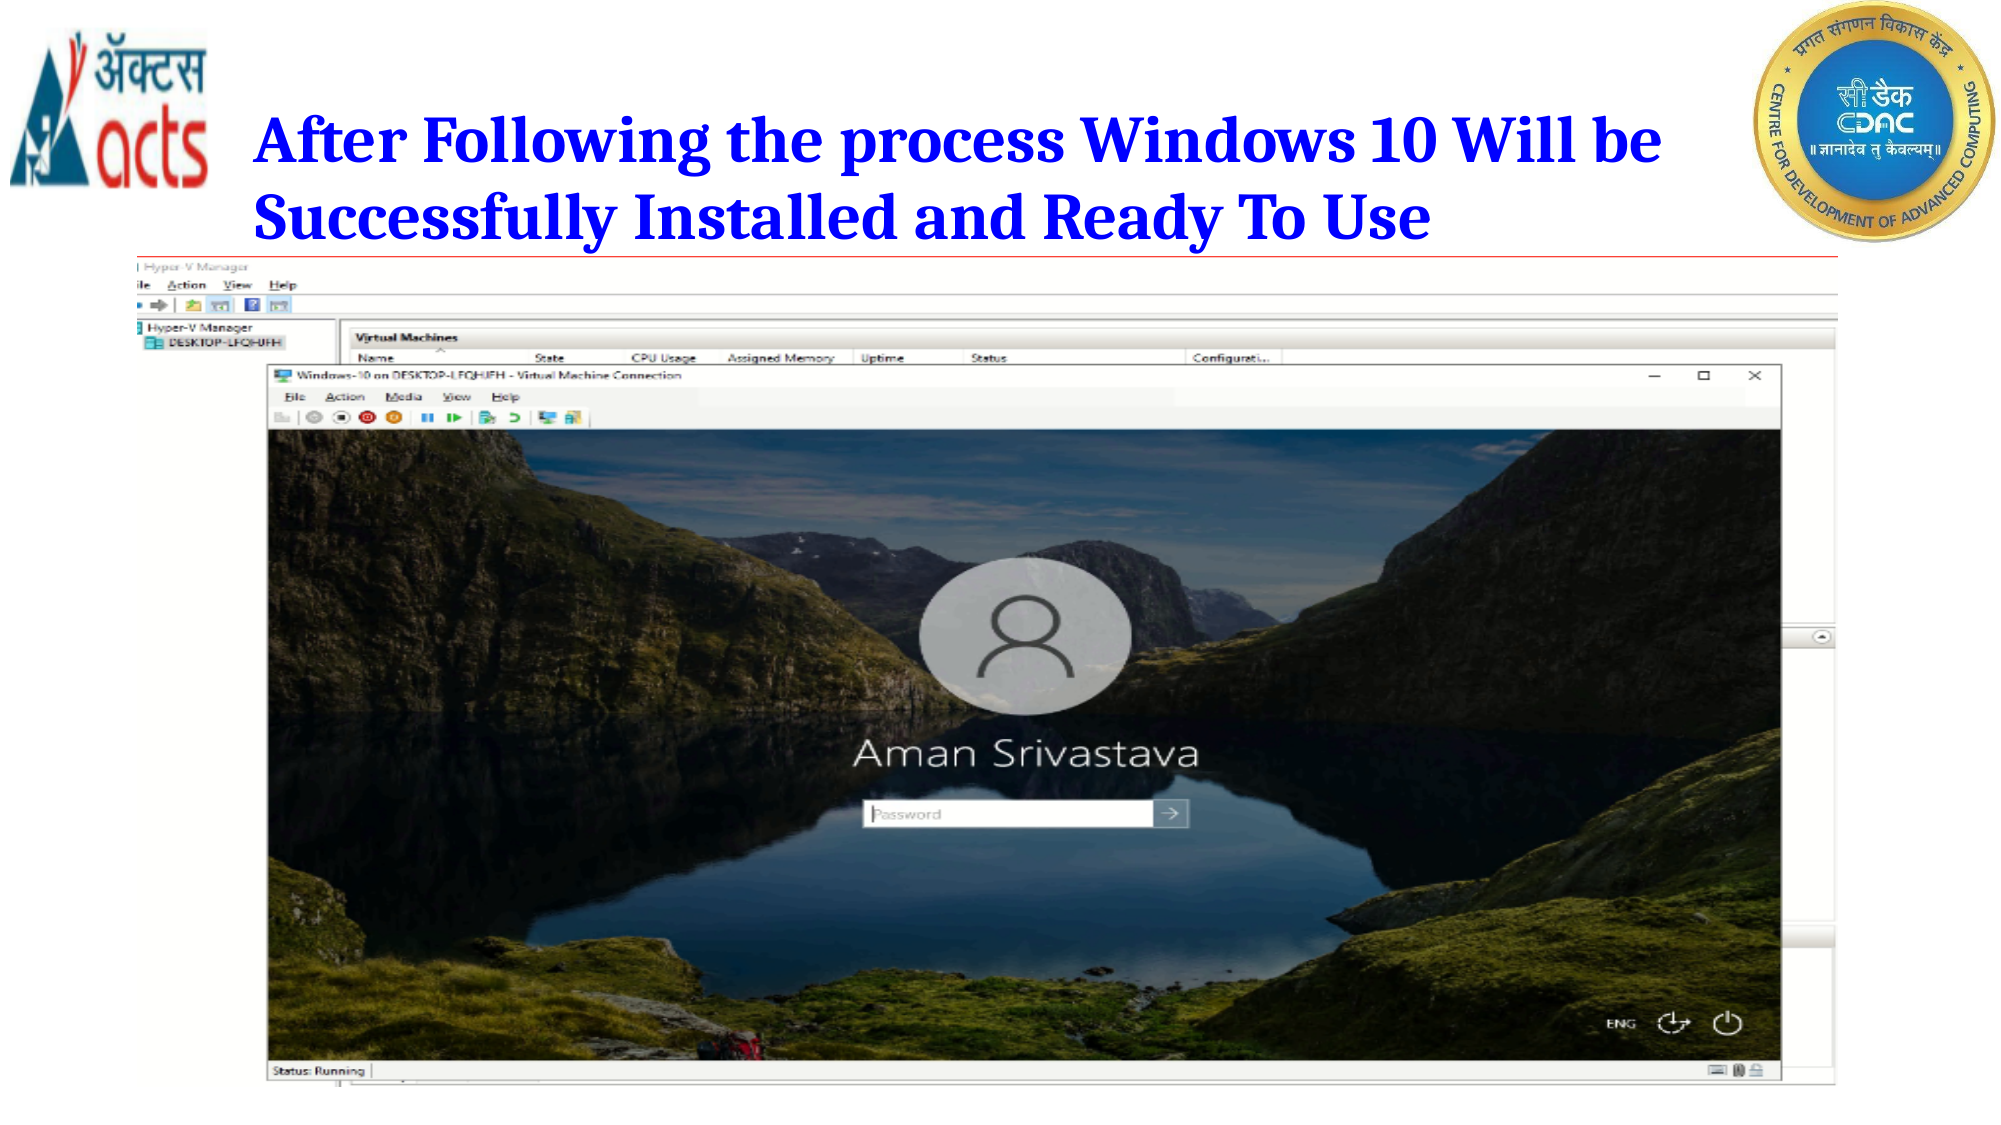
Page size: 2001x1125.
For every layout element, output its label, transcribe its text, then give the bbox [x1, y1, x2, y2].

picture [137, 255, 1839, 1088]
picture [10, 20, 226, 198]
title After Following the process Windows 10 Will be Successfully Installed and Ready To Use [137, 59, 1863, 278]
picture [1752, 0, 2000, 248]
